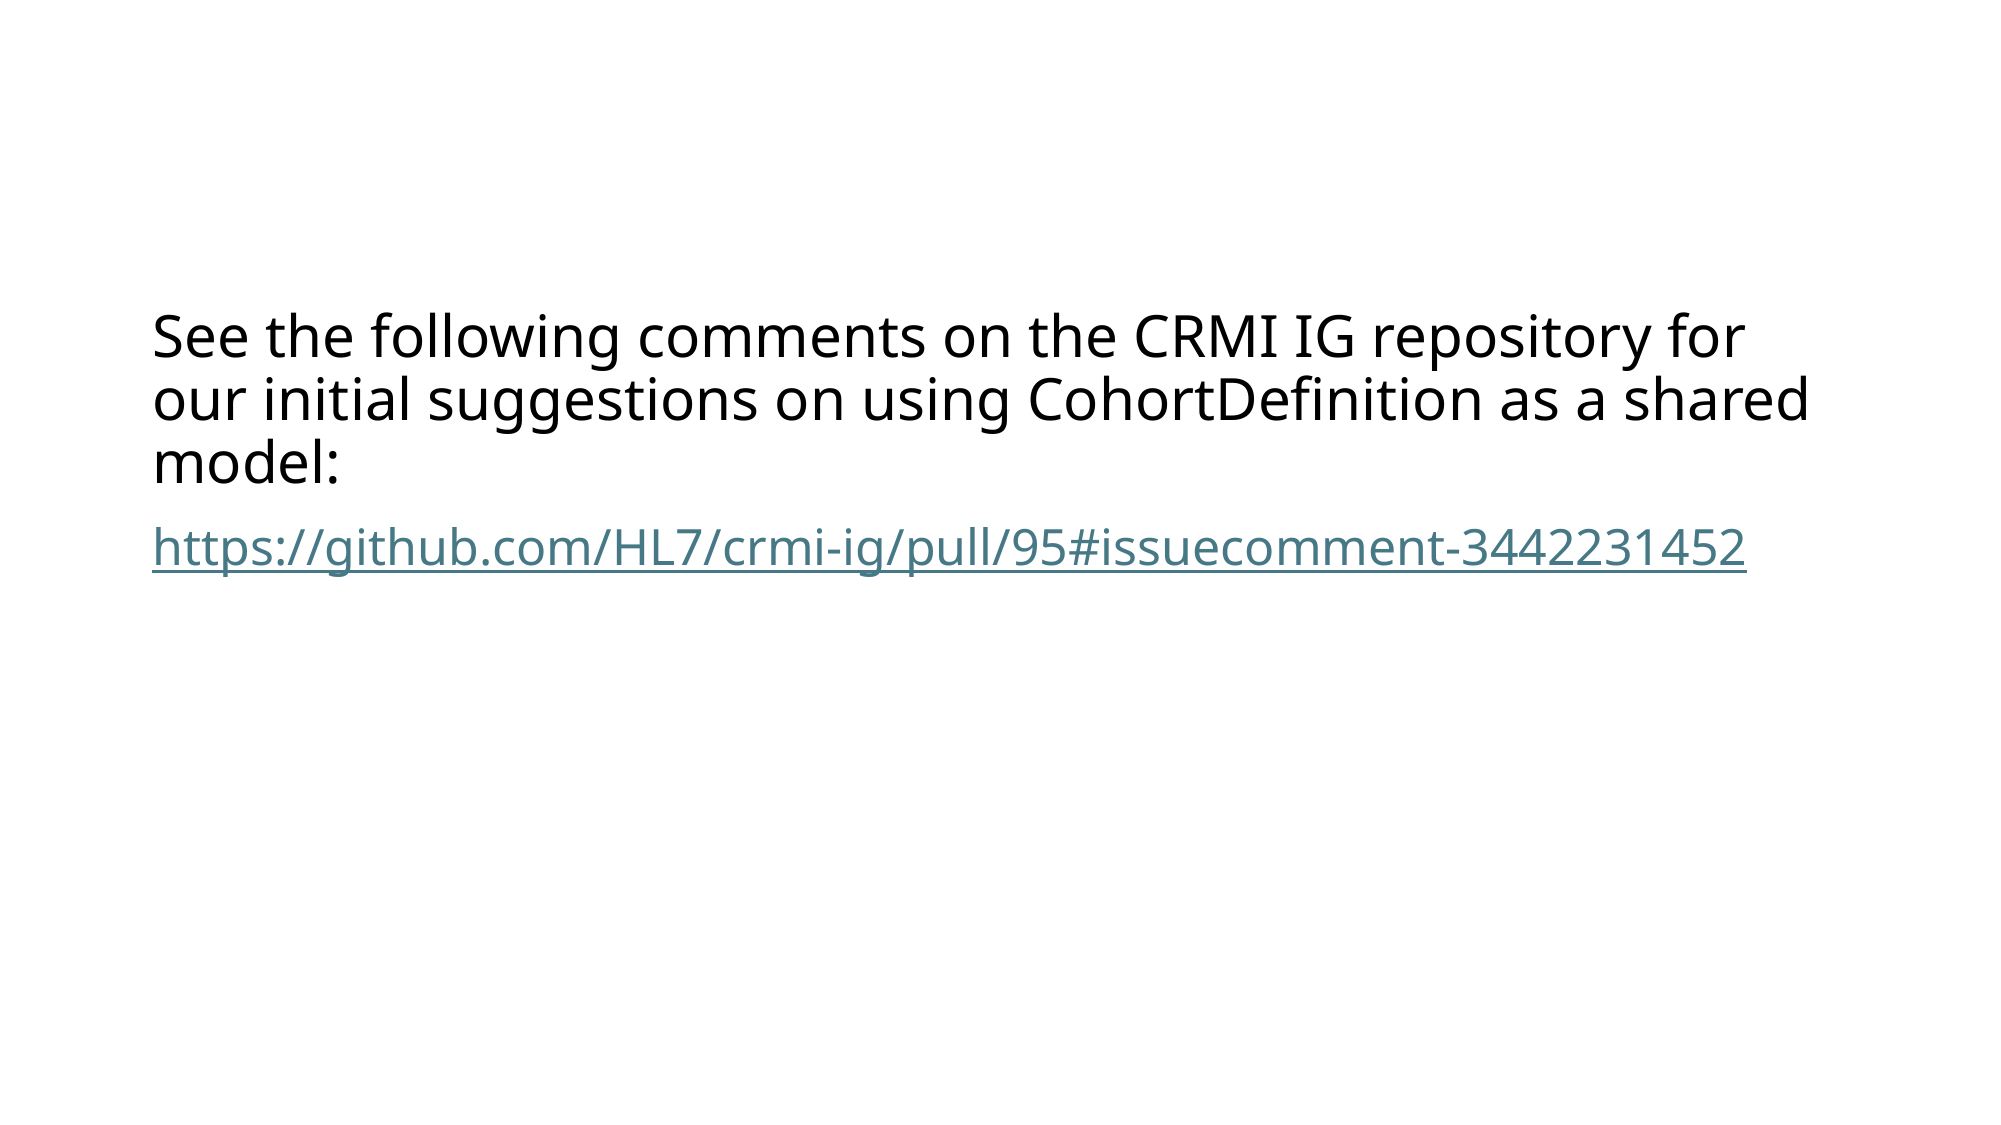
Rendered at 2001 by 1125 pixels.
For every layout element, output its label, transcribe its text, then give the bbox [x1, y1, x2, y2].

list See the following comments on the CRMI IG repository for our initial suggestions on using CohortDefinition as a shared model: https://github.com/HL7/crmi-ig/pull/95#issuecomment-3442231452 [137, 299, 1863, 1014]
